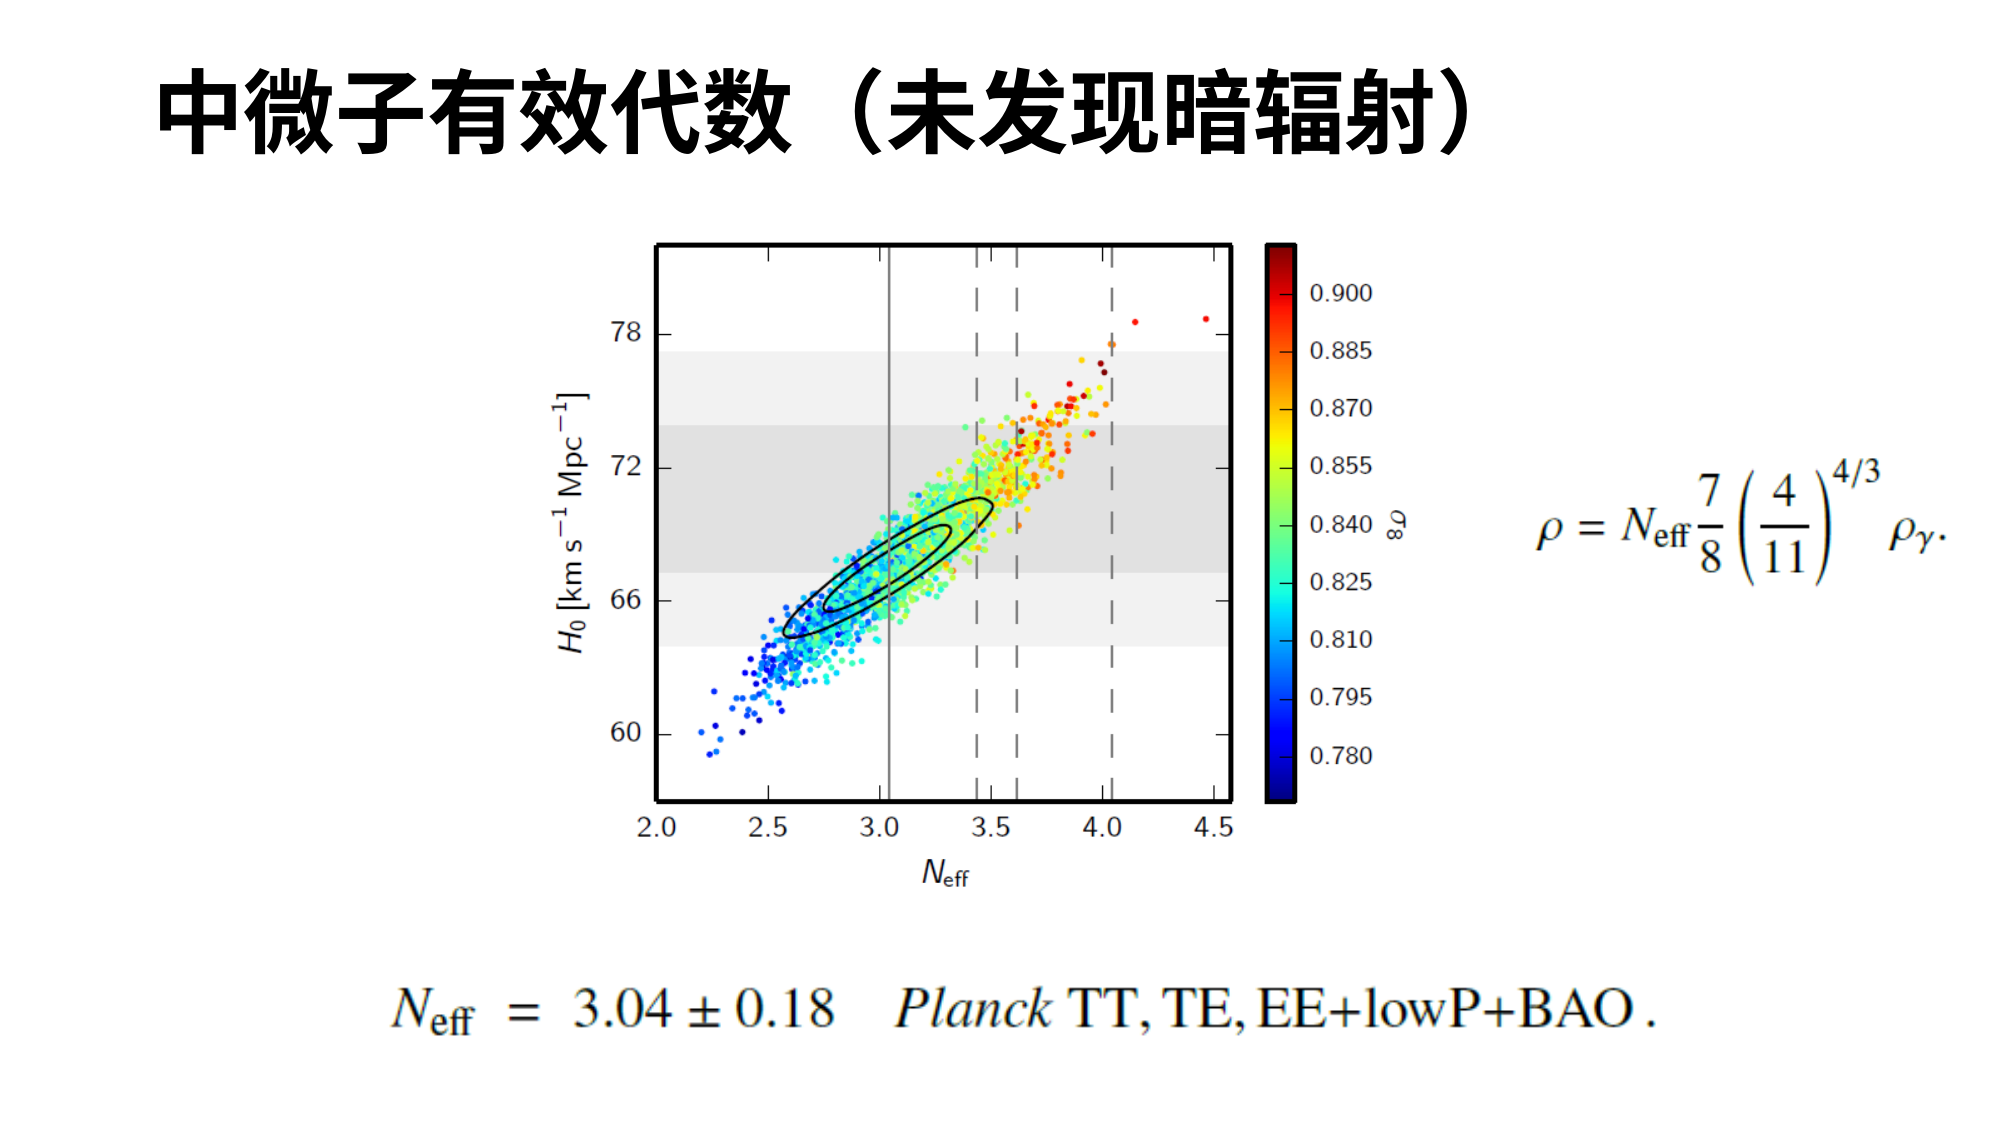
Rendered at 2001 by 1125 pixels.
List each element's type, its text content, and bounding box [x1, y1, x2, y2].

picture [1494, 435, 1953, 634]
text_box 中微子有效代数（未发现暗辐射） [137, 59, 1863, 180]
picture [485, 198, 1425, 903]
picture [365, 966, 1674, 1048]
